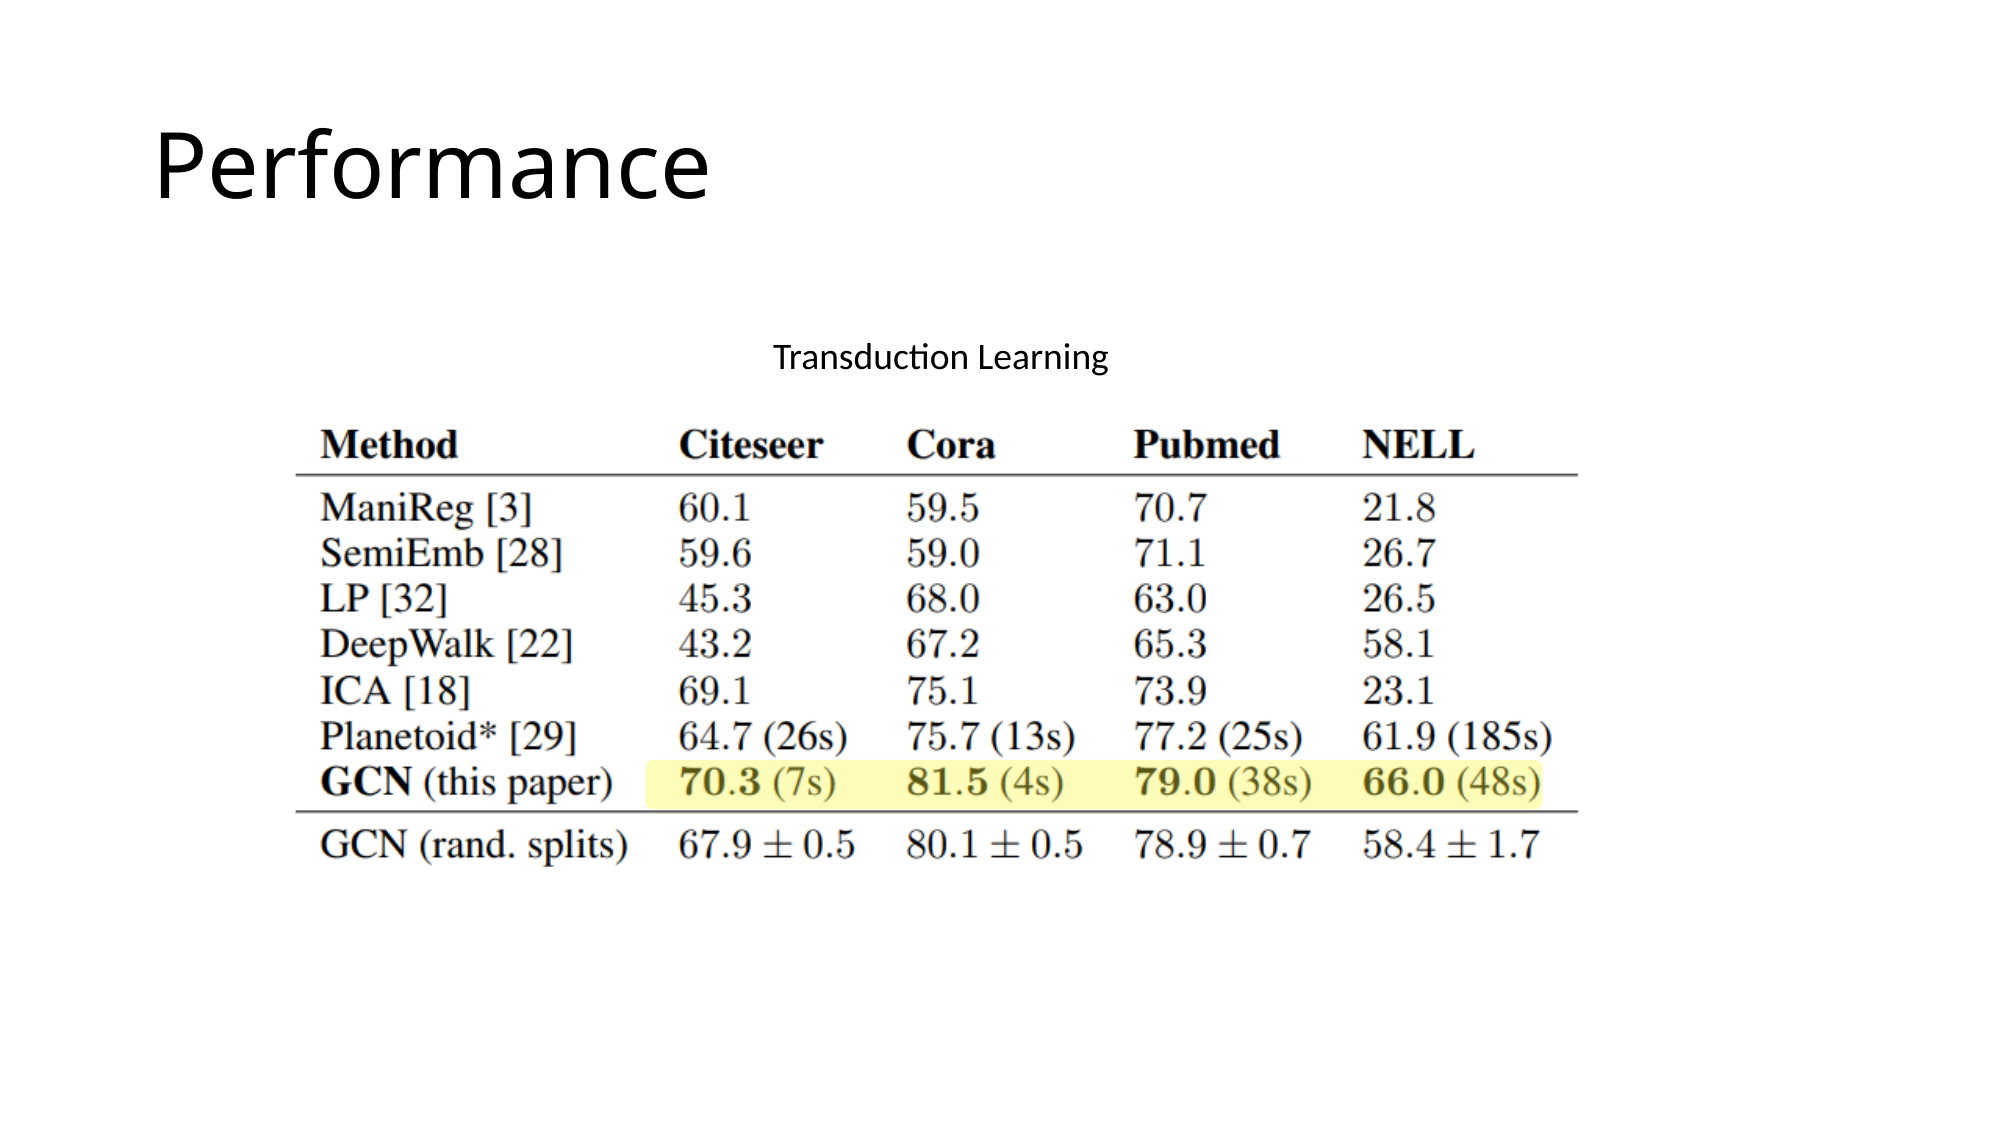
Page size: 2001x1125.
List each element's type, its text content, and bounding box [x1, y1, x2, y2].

text_box Transduction Learning [758, 324, 1125, 385]
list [285, 405, 1583, 889]
title Performance [137, 59, 1863, 278]
